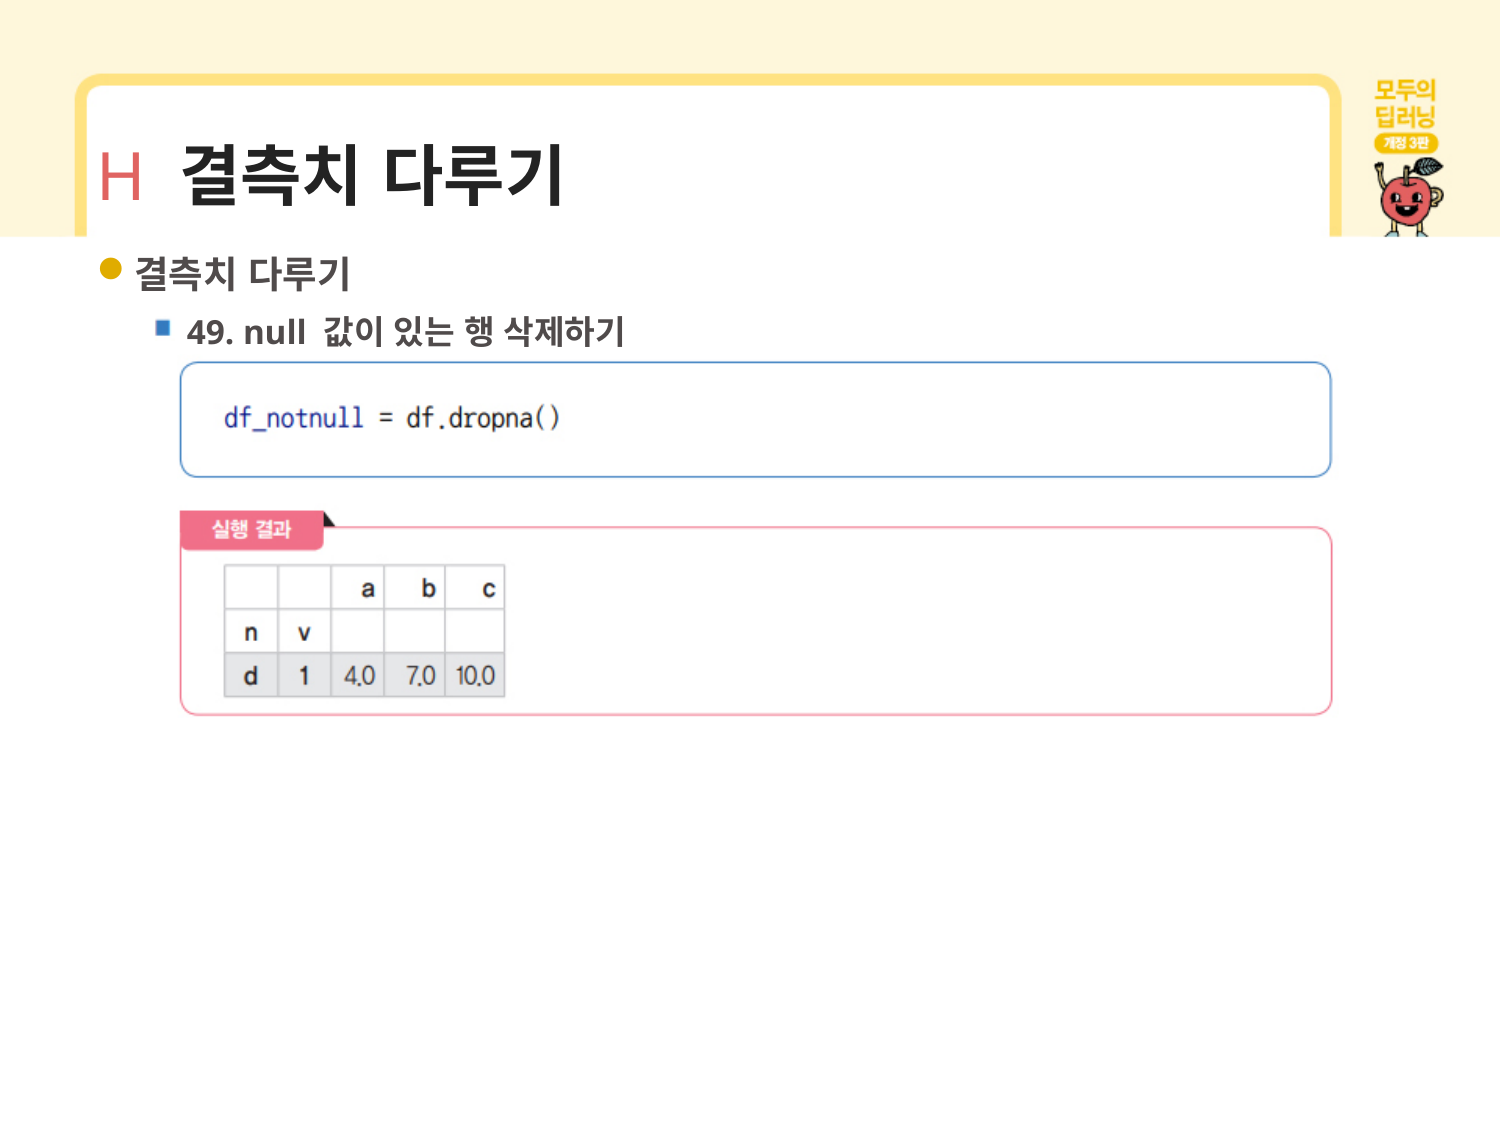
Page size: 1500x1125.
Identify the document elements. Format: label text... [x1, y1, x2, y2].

list 결측치 다루기 49. null 값이 있는 행 삭제하기 [81, 239, 1412, 1054]
title H 결측치 다루기 [81, 90, 1412, 222]
picture [0, 0, 1500, 1125]
